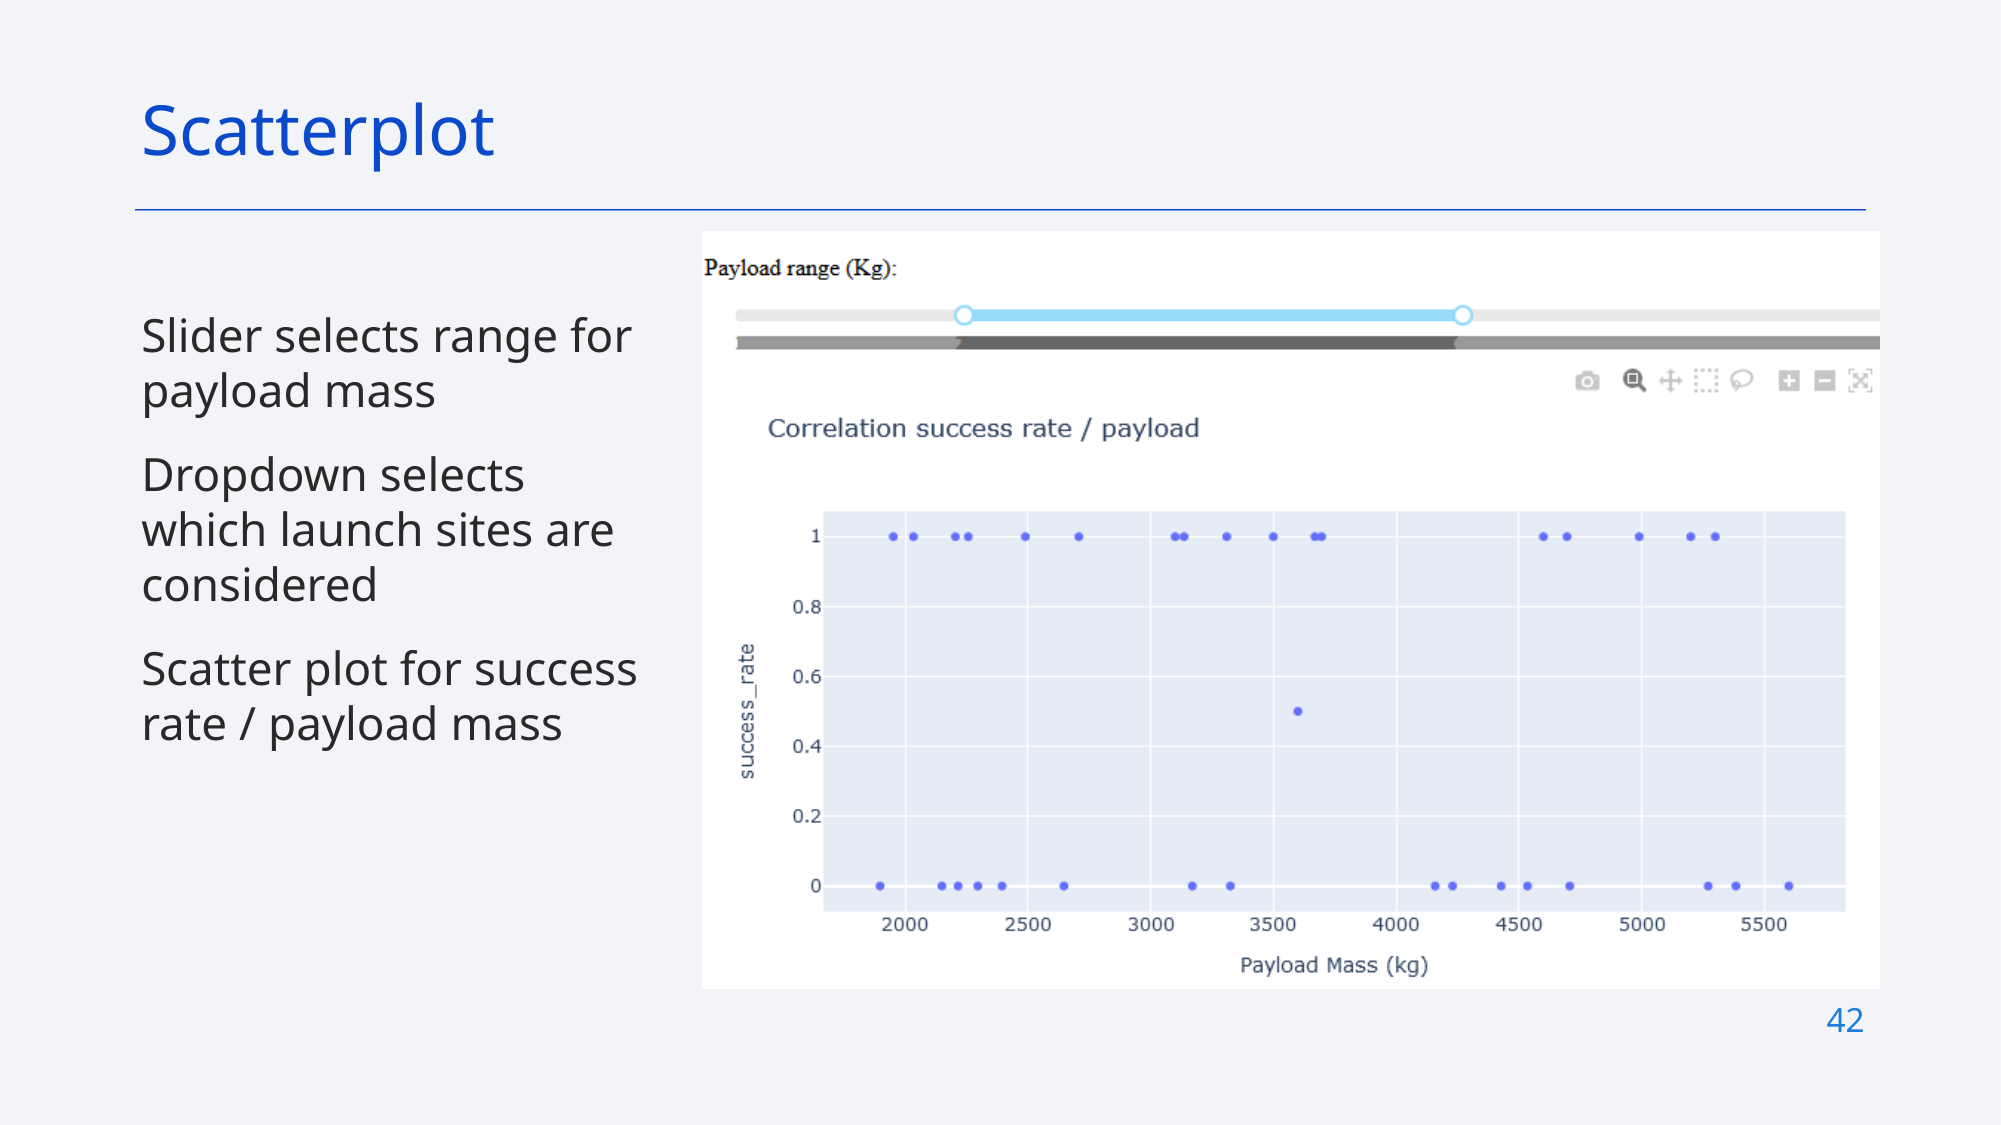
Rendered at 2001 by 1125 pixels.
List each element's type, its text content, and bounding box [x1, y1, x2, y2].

text_box Scatterplot [126, 88, 1852, 179]
picture [0, 0, 2001, 1125]
list Slider selects range for payload mass Dropdown selects which launch sites are considered Scatter plot for success rate / payload mass [126, 299, 672, 1014]
slide_number 42 [1429, 989, 1880, 1055]
